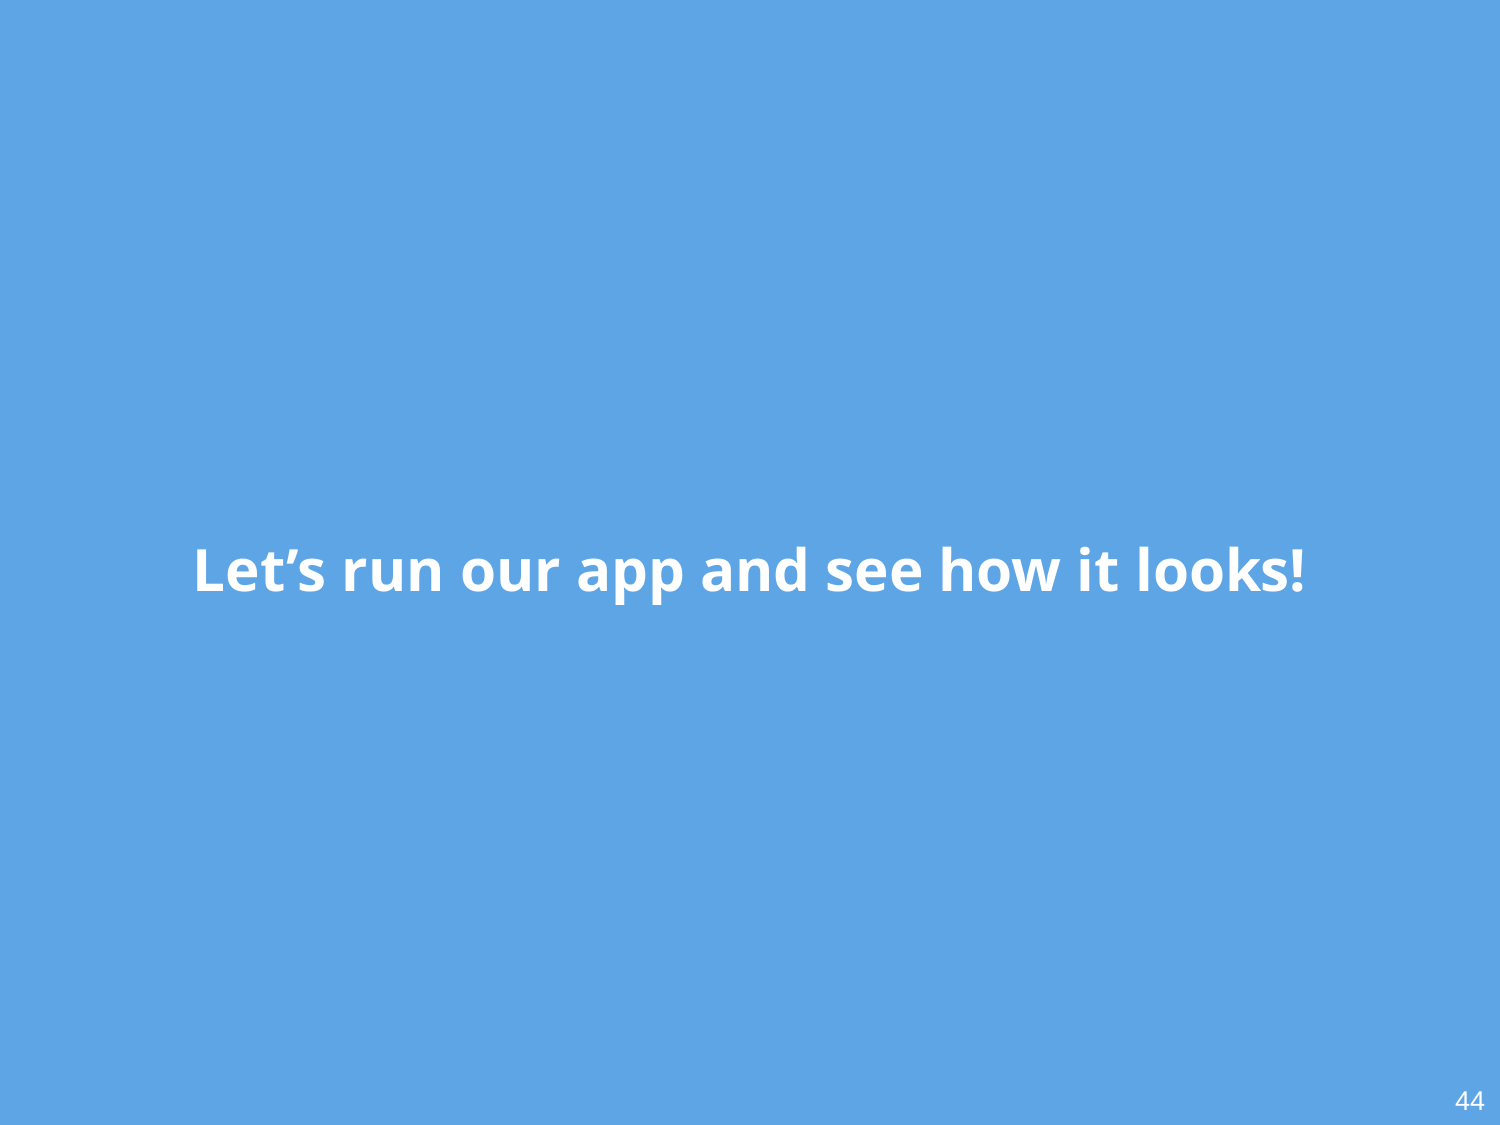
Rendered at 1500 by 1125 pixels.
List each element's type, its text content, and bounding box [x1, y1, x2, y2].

title Let’s run our app and see how it looks! [63, 128, 1437, 997]
